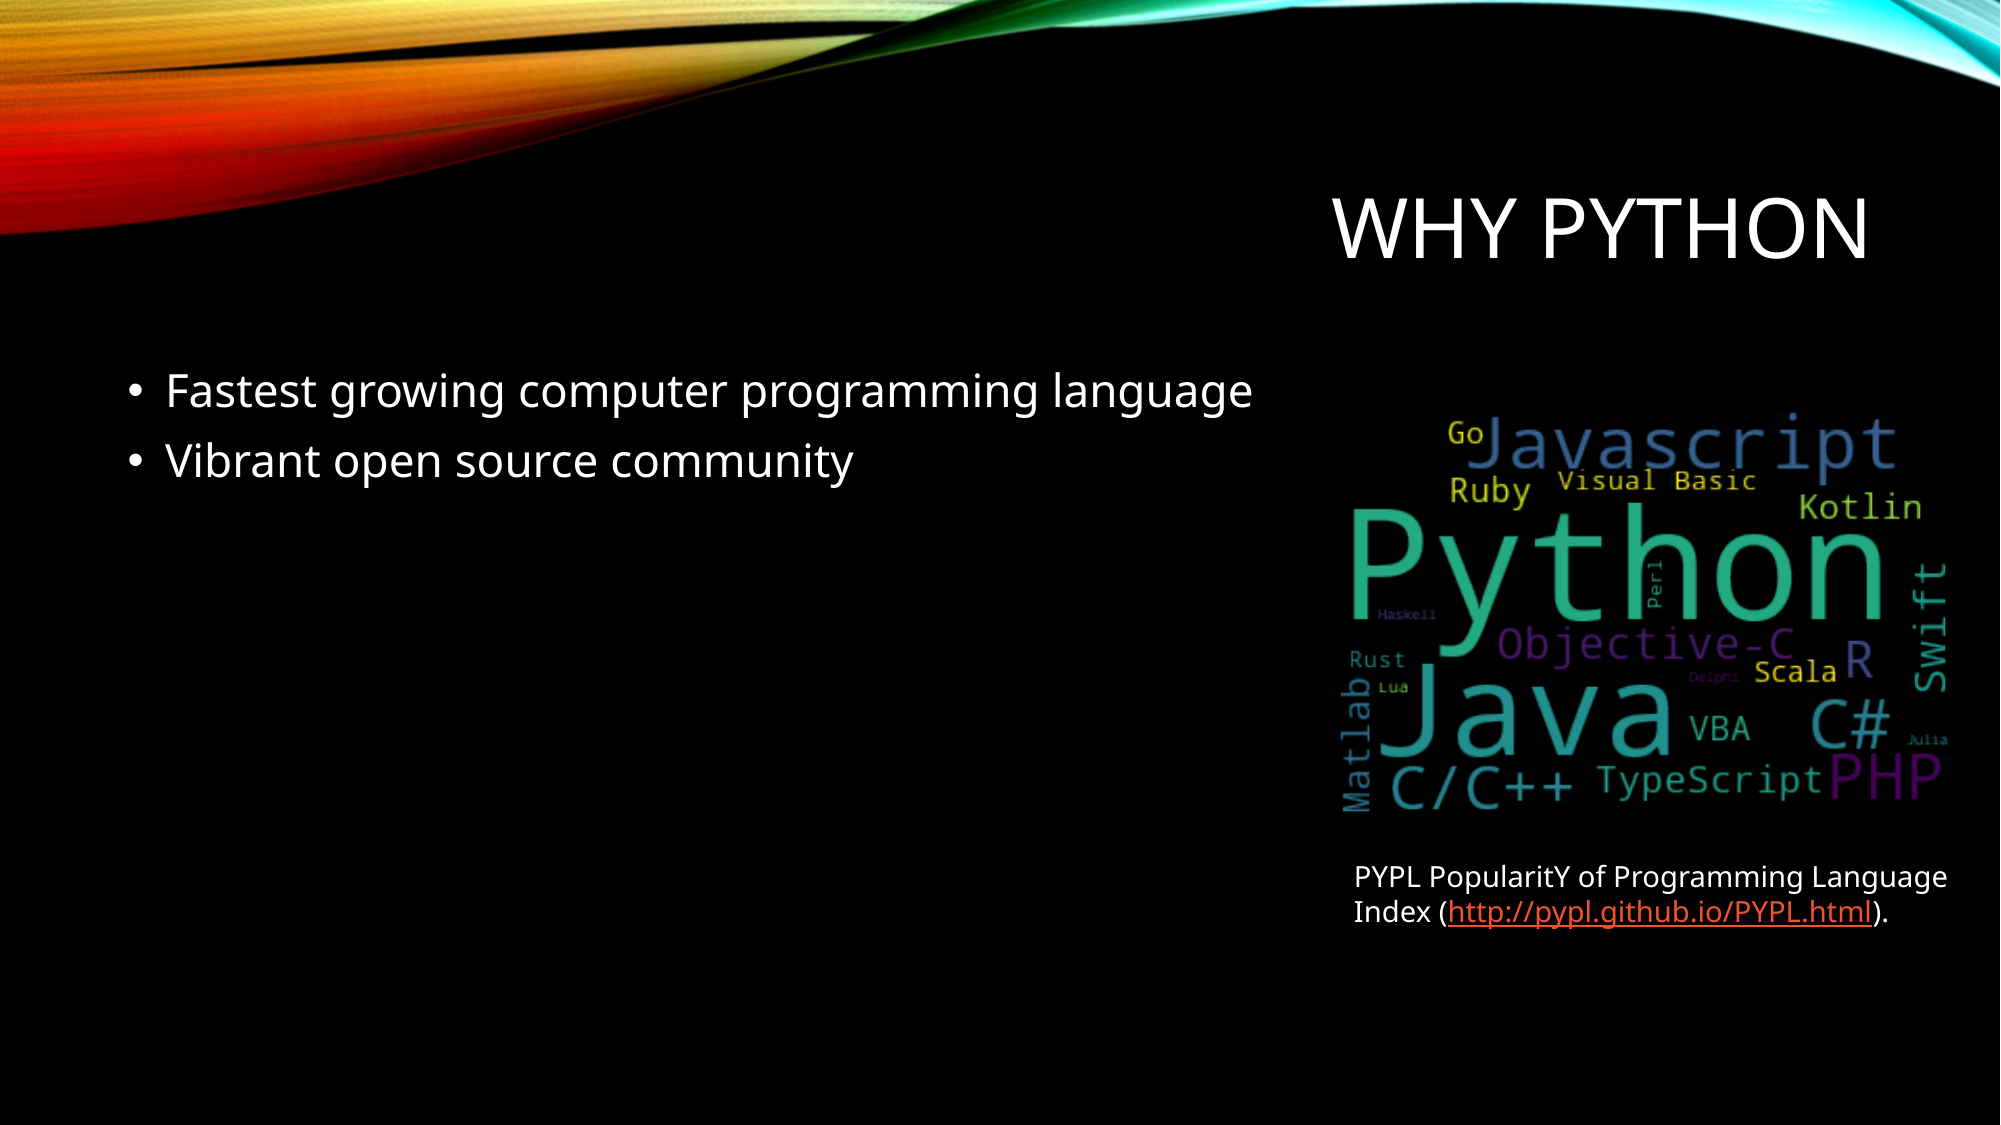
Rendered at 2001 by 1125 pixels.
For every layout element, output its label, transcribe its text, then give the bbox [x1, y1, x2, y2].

picture [0, 0, 2000, 237]
list Fastest growing computer programming language Vibrant open source community [112, 360, 1888, 1021]
picture [1338, 410, 1965, 829]
title Why Python [474, 125, 1888, 338]
text_box PYPL PopularitY of Programming Language Index (http://pypl.github.io/PYPL.html). [1339, 850, 2000, 941]
